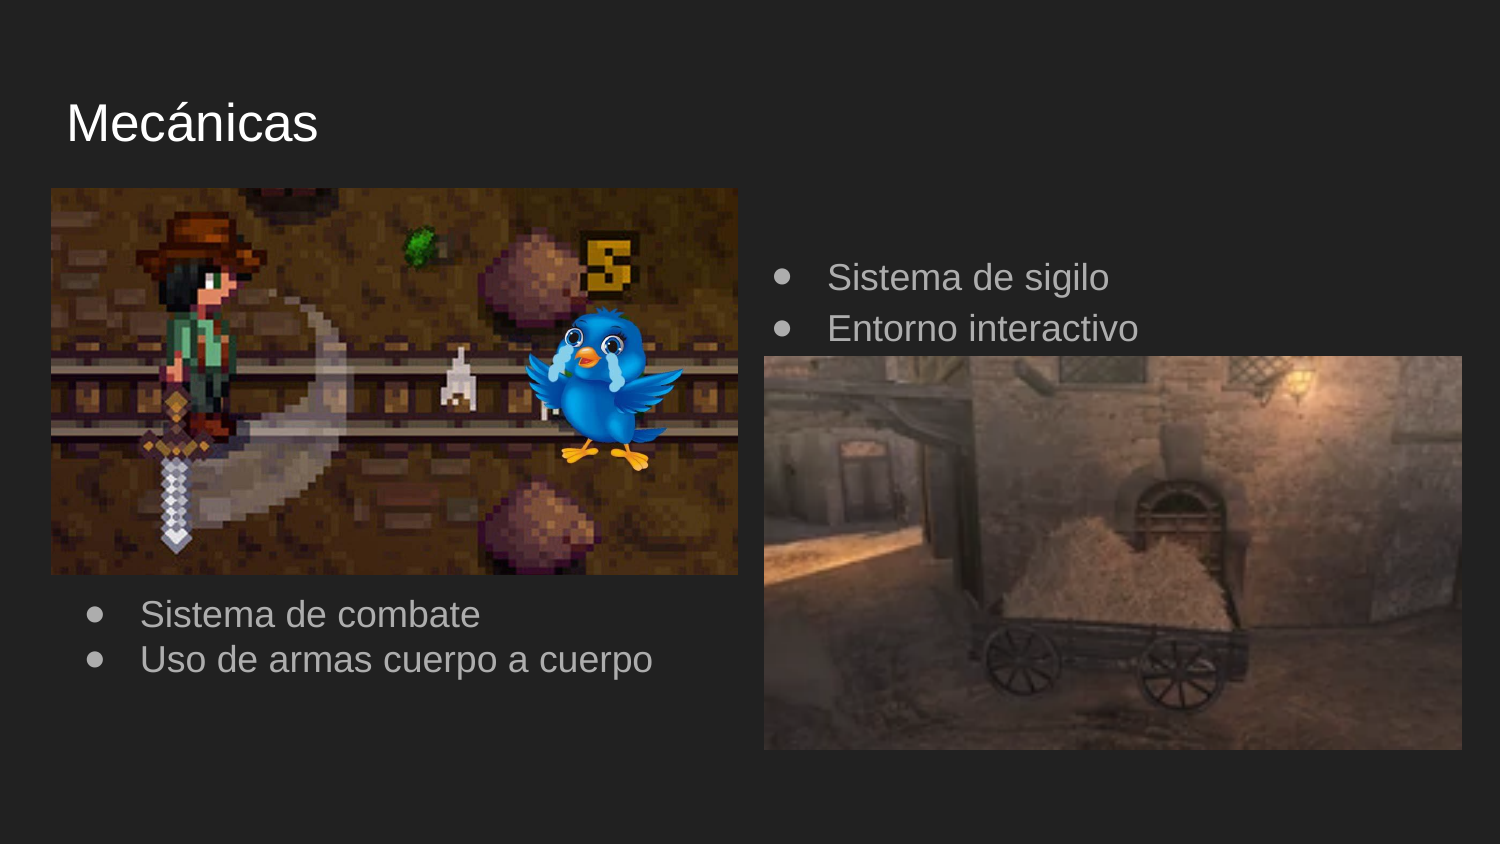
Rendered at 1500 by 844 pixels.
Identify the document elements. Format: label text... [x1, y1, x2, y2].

text_box Sistema de combate Uso de armas cuerpo a cuerpo [49, 582, 739, 695]
picture [50, 188, 738, 576]
title Mecánicas [51, 72, 1449, 167]
list Sistema de sigilo Entorno interactivo [737, 230, 1449, 750]
picture [764, 356, 1462, 750]
